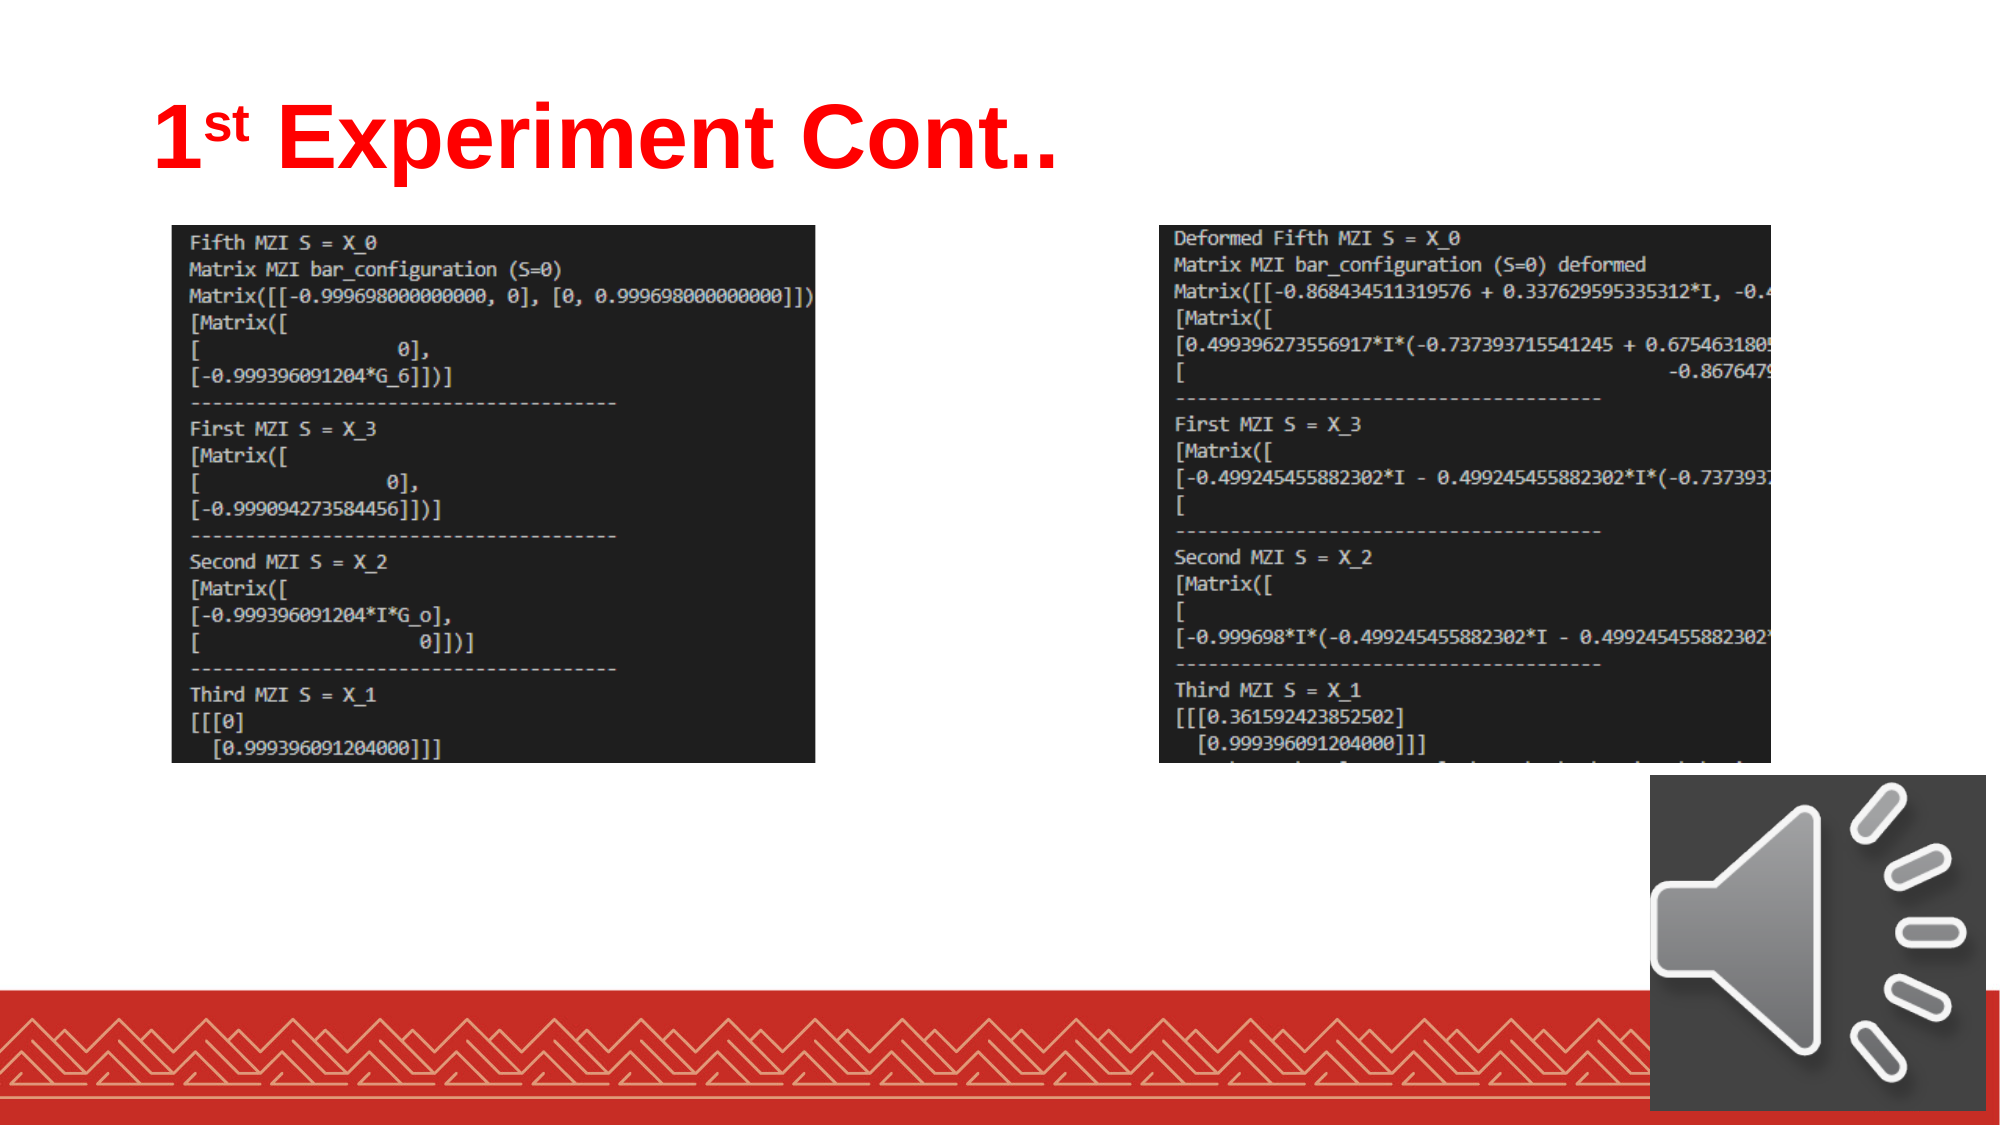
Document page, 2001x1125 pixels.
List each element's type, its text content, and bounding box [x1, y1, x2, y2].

title 1st Experiment Cont.. [137, 30, 1863, 248]
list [171, 225, 816, 764]
picture [0, 0, 2000, 1125]
